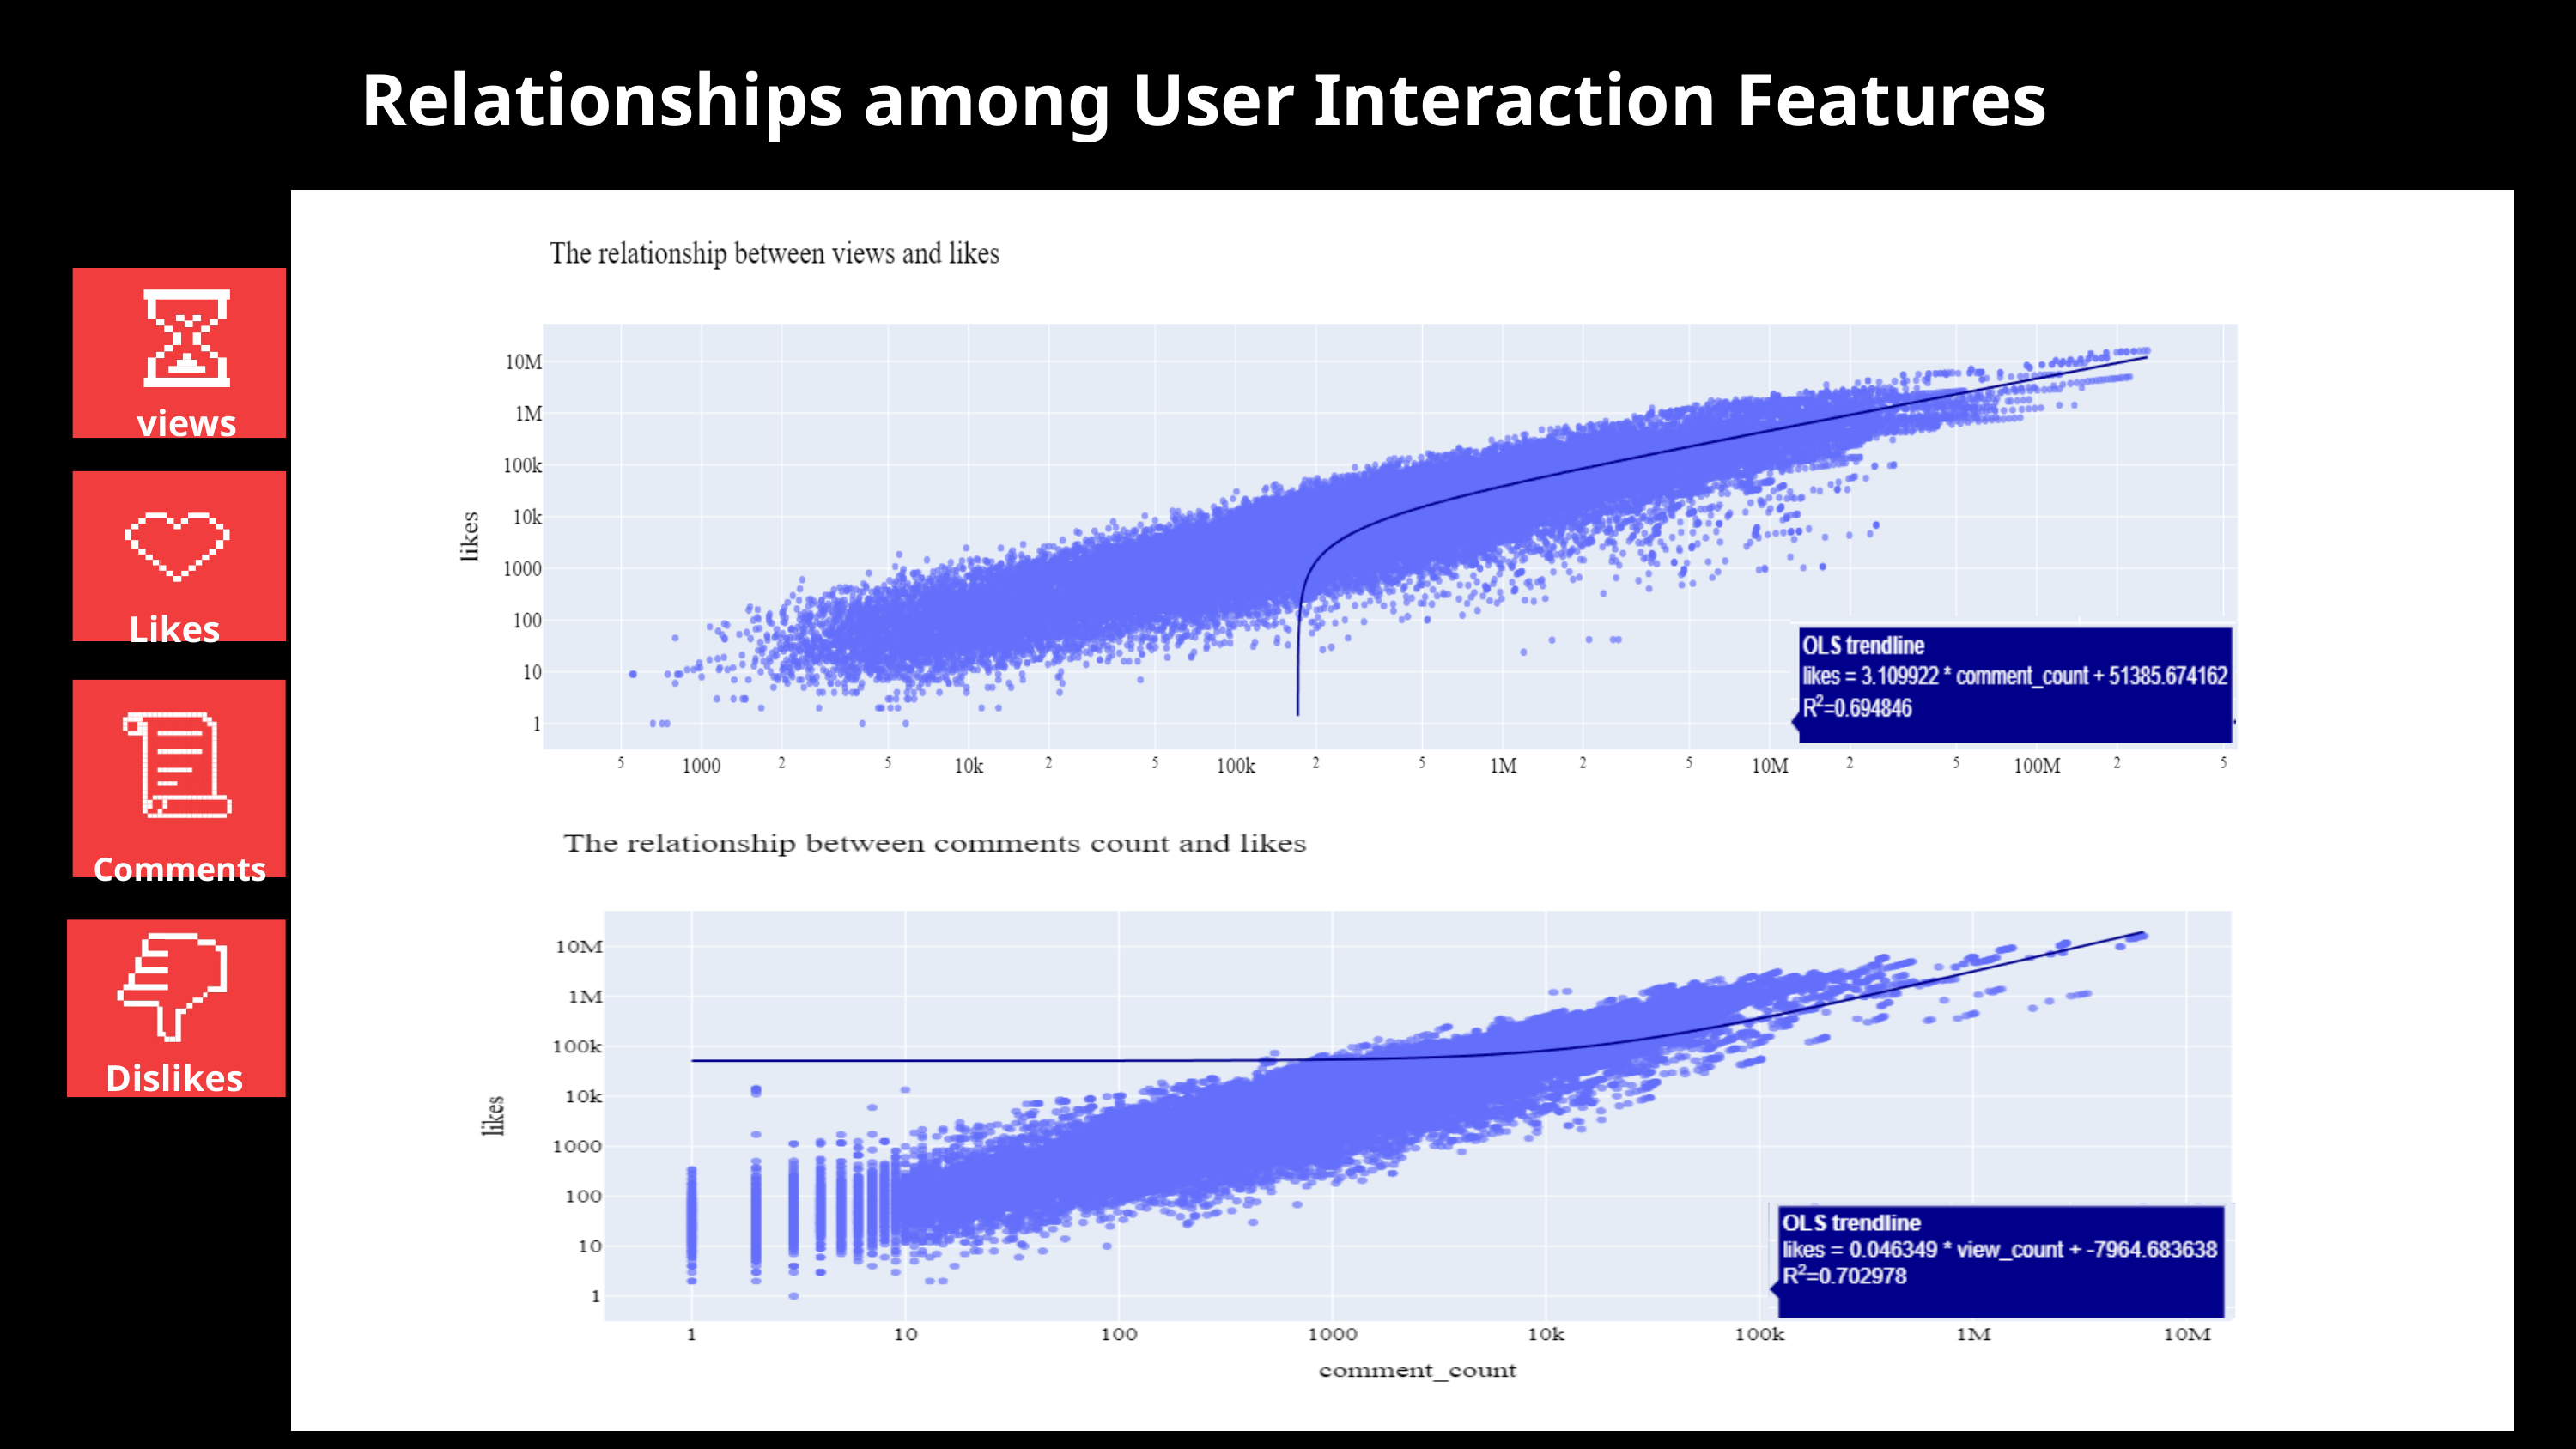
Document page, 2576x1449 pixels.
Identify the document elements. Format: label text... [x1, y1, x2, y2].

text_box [72, 470, 319, 643]
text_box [66, 919, 465, 1098]
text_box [72, 267, 453, 439]
text_box Relationships among User Interaction Features [348, 48, 2081, 147]
picture [456, 202, 2271, 1417]
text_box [72, 671, 465, 878]
text_box [288, 186, 2518, 1434]
picture [99, 916, 245, 1057]
